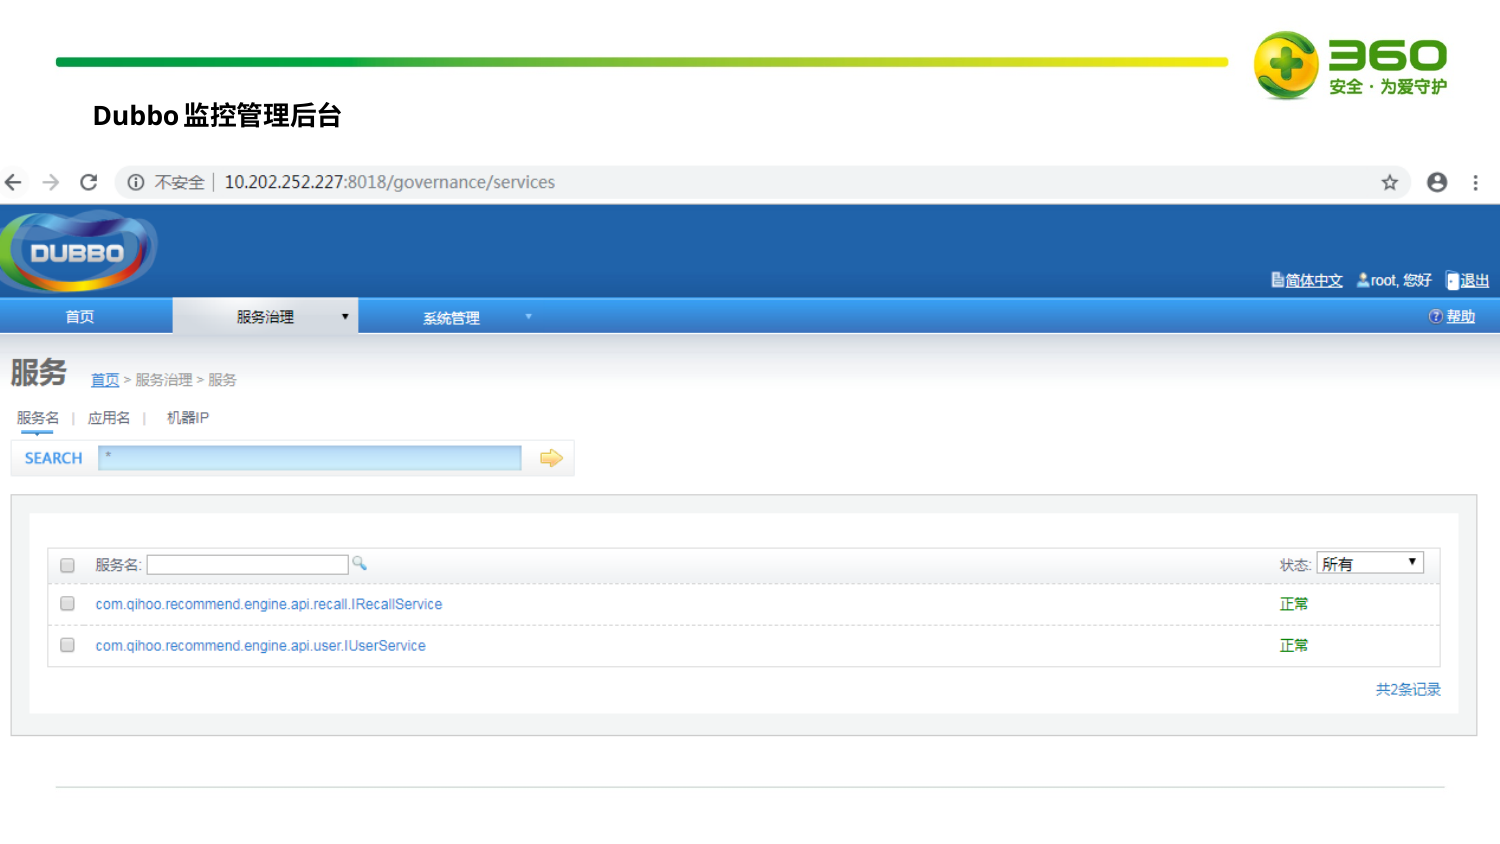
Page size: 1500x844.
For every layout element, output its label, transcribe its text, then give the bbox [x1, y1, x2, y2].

title Dubbo监控管理后台 [70, 91, 526, 139]
picture [0, 0, 1500, 844]
